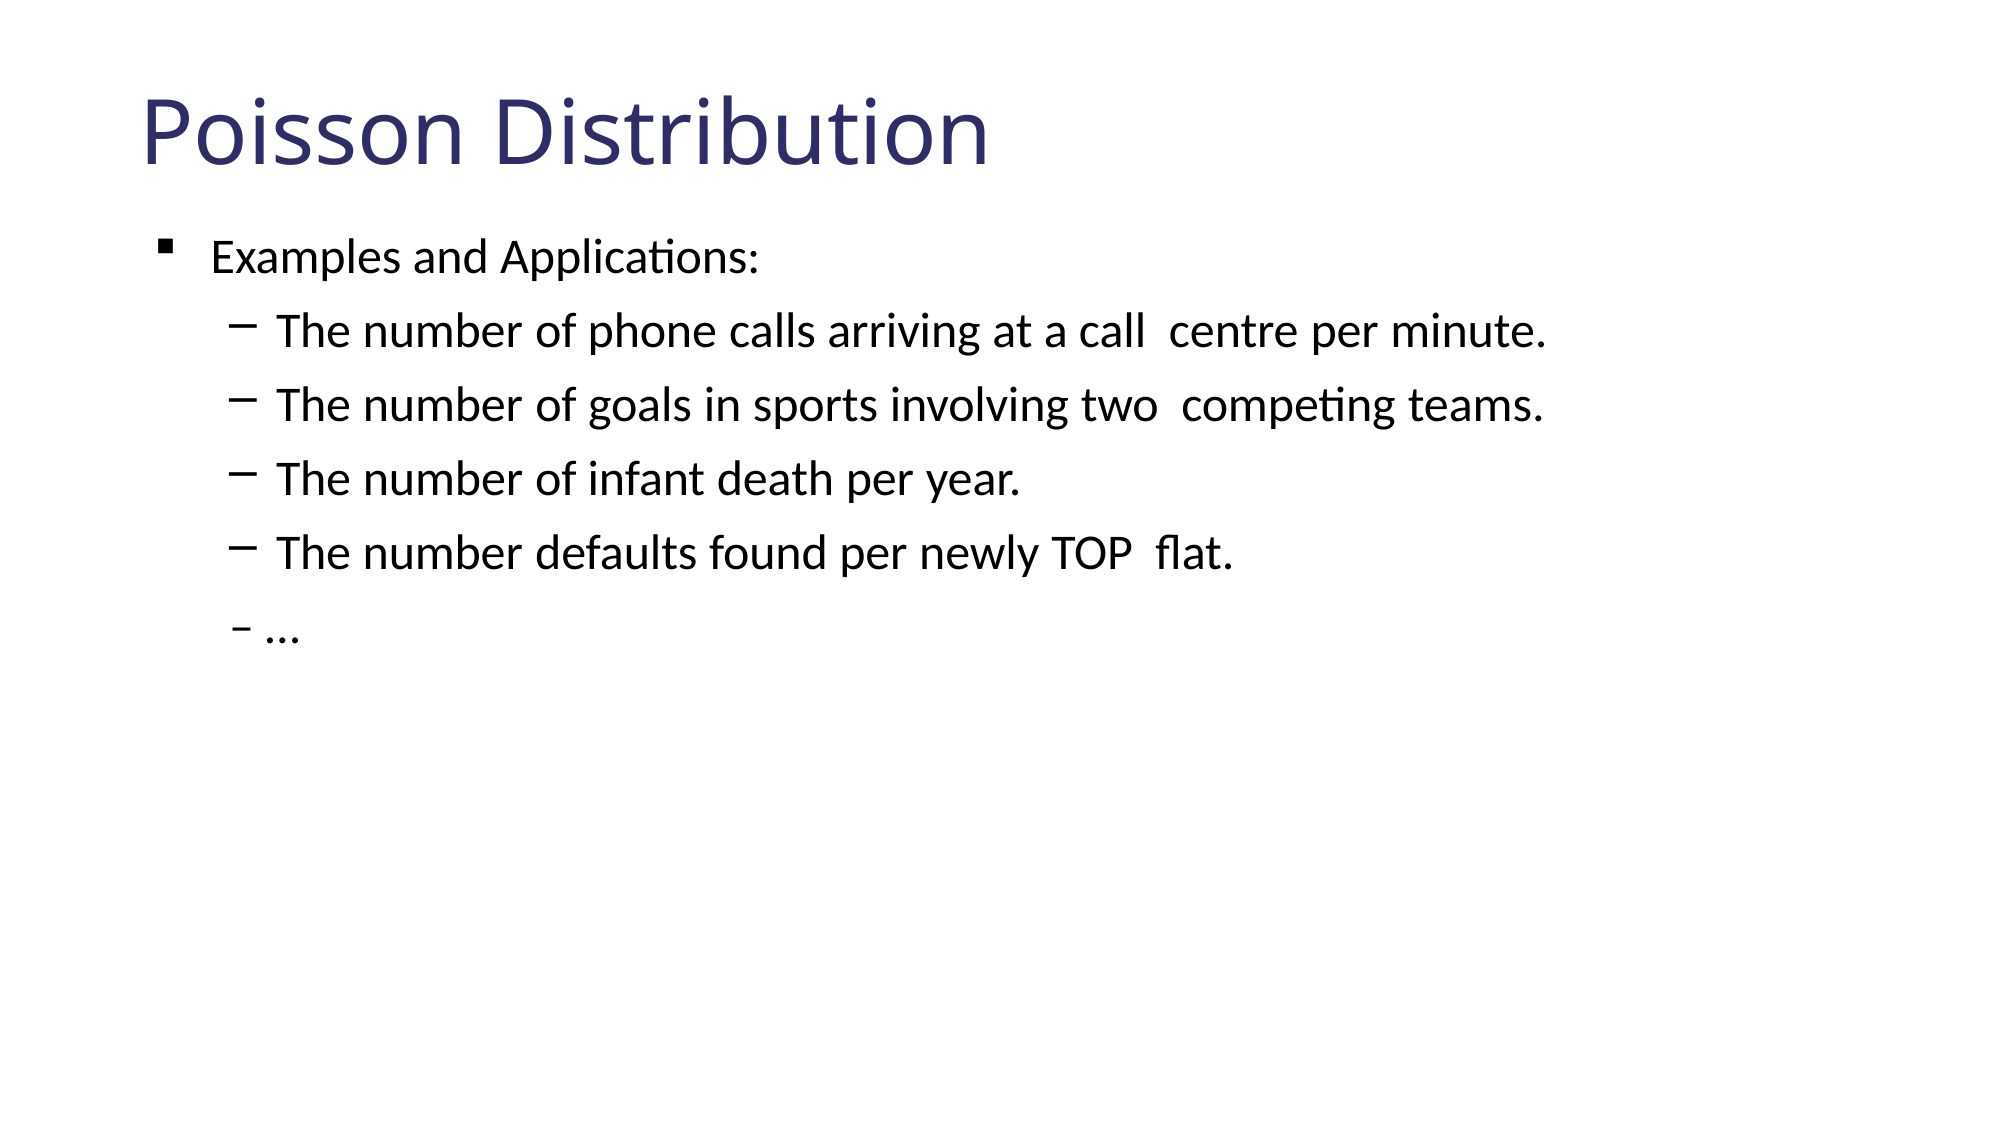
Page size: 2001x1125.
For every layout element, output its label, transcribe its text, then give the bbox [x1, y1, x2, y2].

list Examples and Applications: The number of phone calls arriving at a call centre per minute. The number of goals in sports involving two competing teams. The number of infant death per year. The number defaults found per newly TOP flat. – … [137, 215, 1863, 1050]
title Poisson Distribution [137, 32, 1863, 215]
